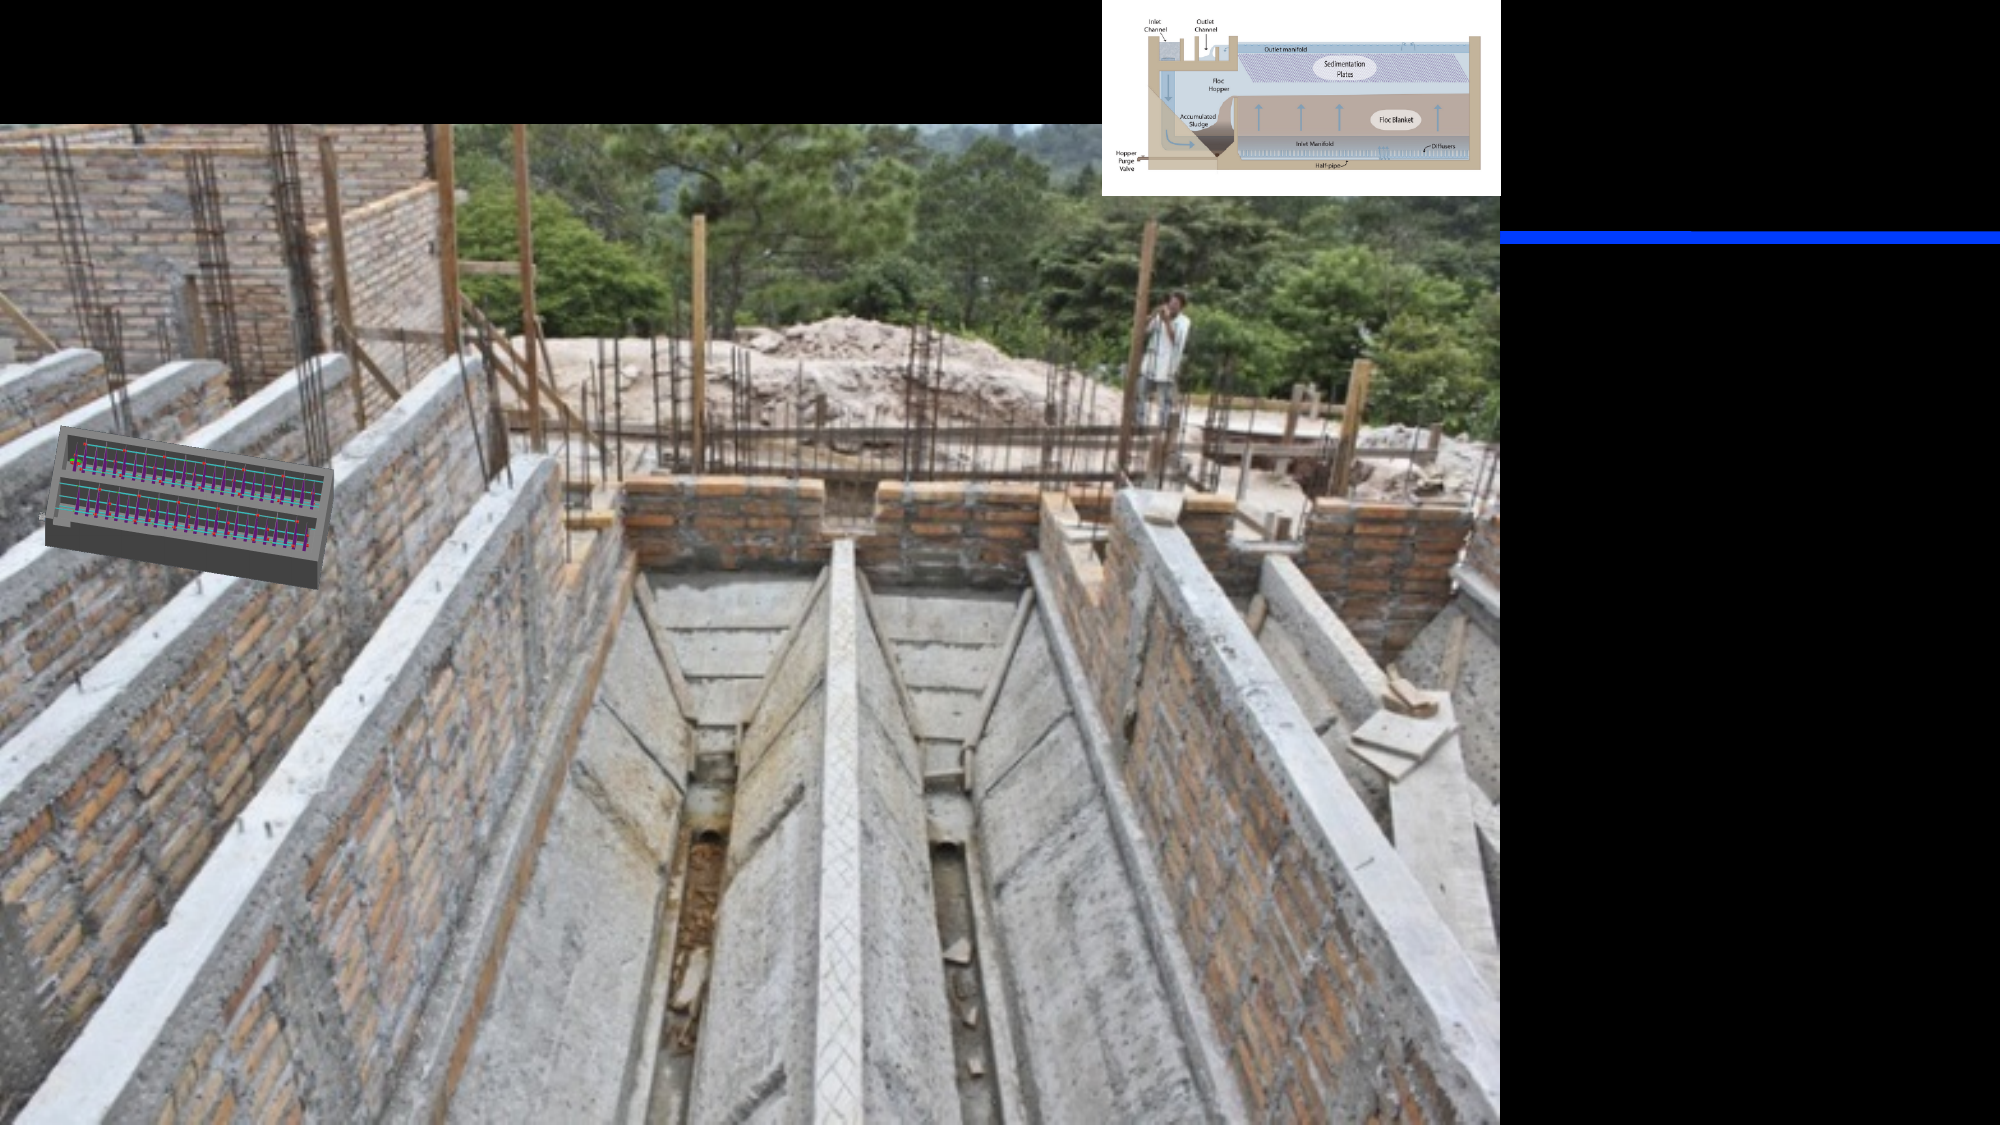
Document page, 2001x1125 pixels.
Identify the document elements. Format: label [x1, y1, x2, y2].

picture [0, 0, 1502, 1125]
